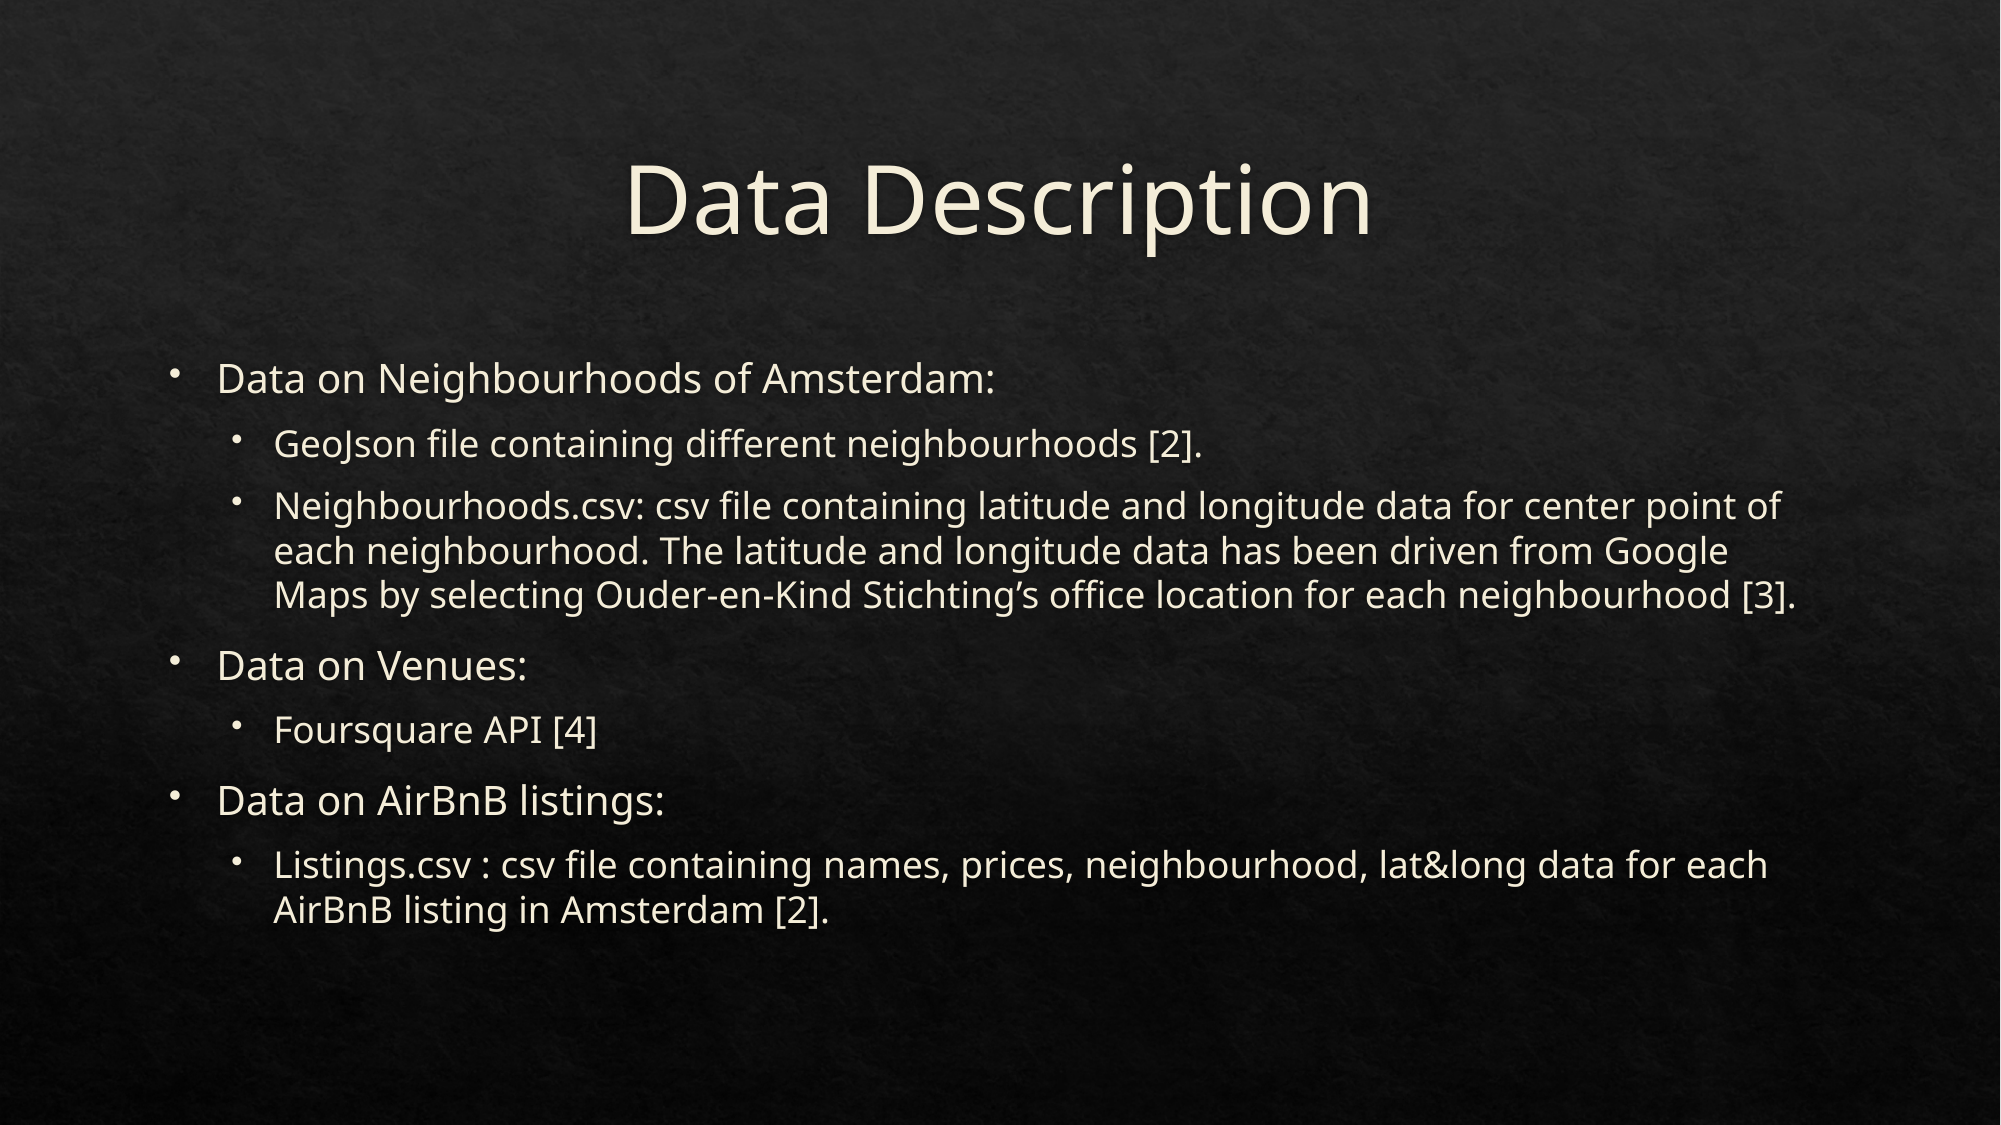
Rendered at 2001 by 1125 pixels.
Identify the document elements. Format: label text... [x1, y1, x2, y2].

title Data Description [149, 99, 1849, 307]
list Data on Neighbourhoods of Amsterdam: GeoJson file containing different neighbourhoods [2]. Neighbourhoods.csv: csv file containing latitude and longitude data for center point of each neighbourhood. The latitude and longitude data has been driven from Google Maps by selecting Ouder-en-Kind Stichting’s office location for each neighbourhood [3]. Data on Venues: Foursquare API [4] Data on AirBnB listings: Listings.csv : csv file containing names, prices, neighbourhood, lat&long data for each AirBnB listing in Amsterdam [2]. [149, 340, 1849, 950]
